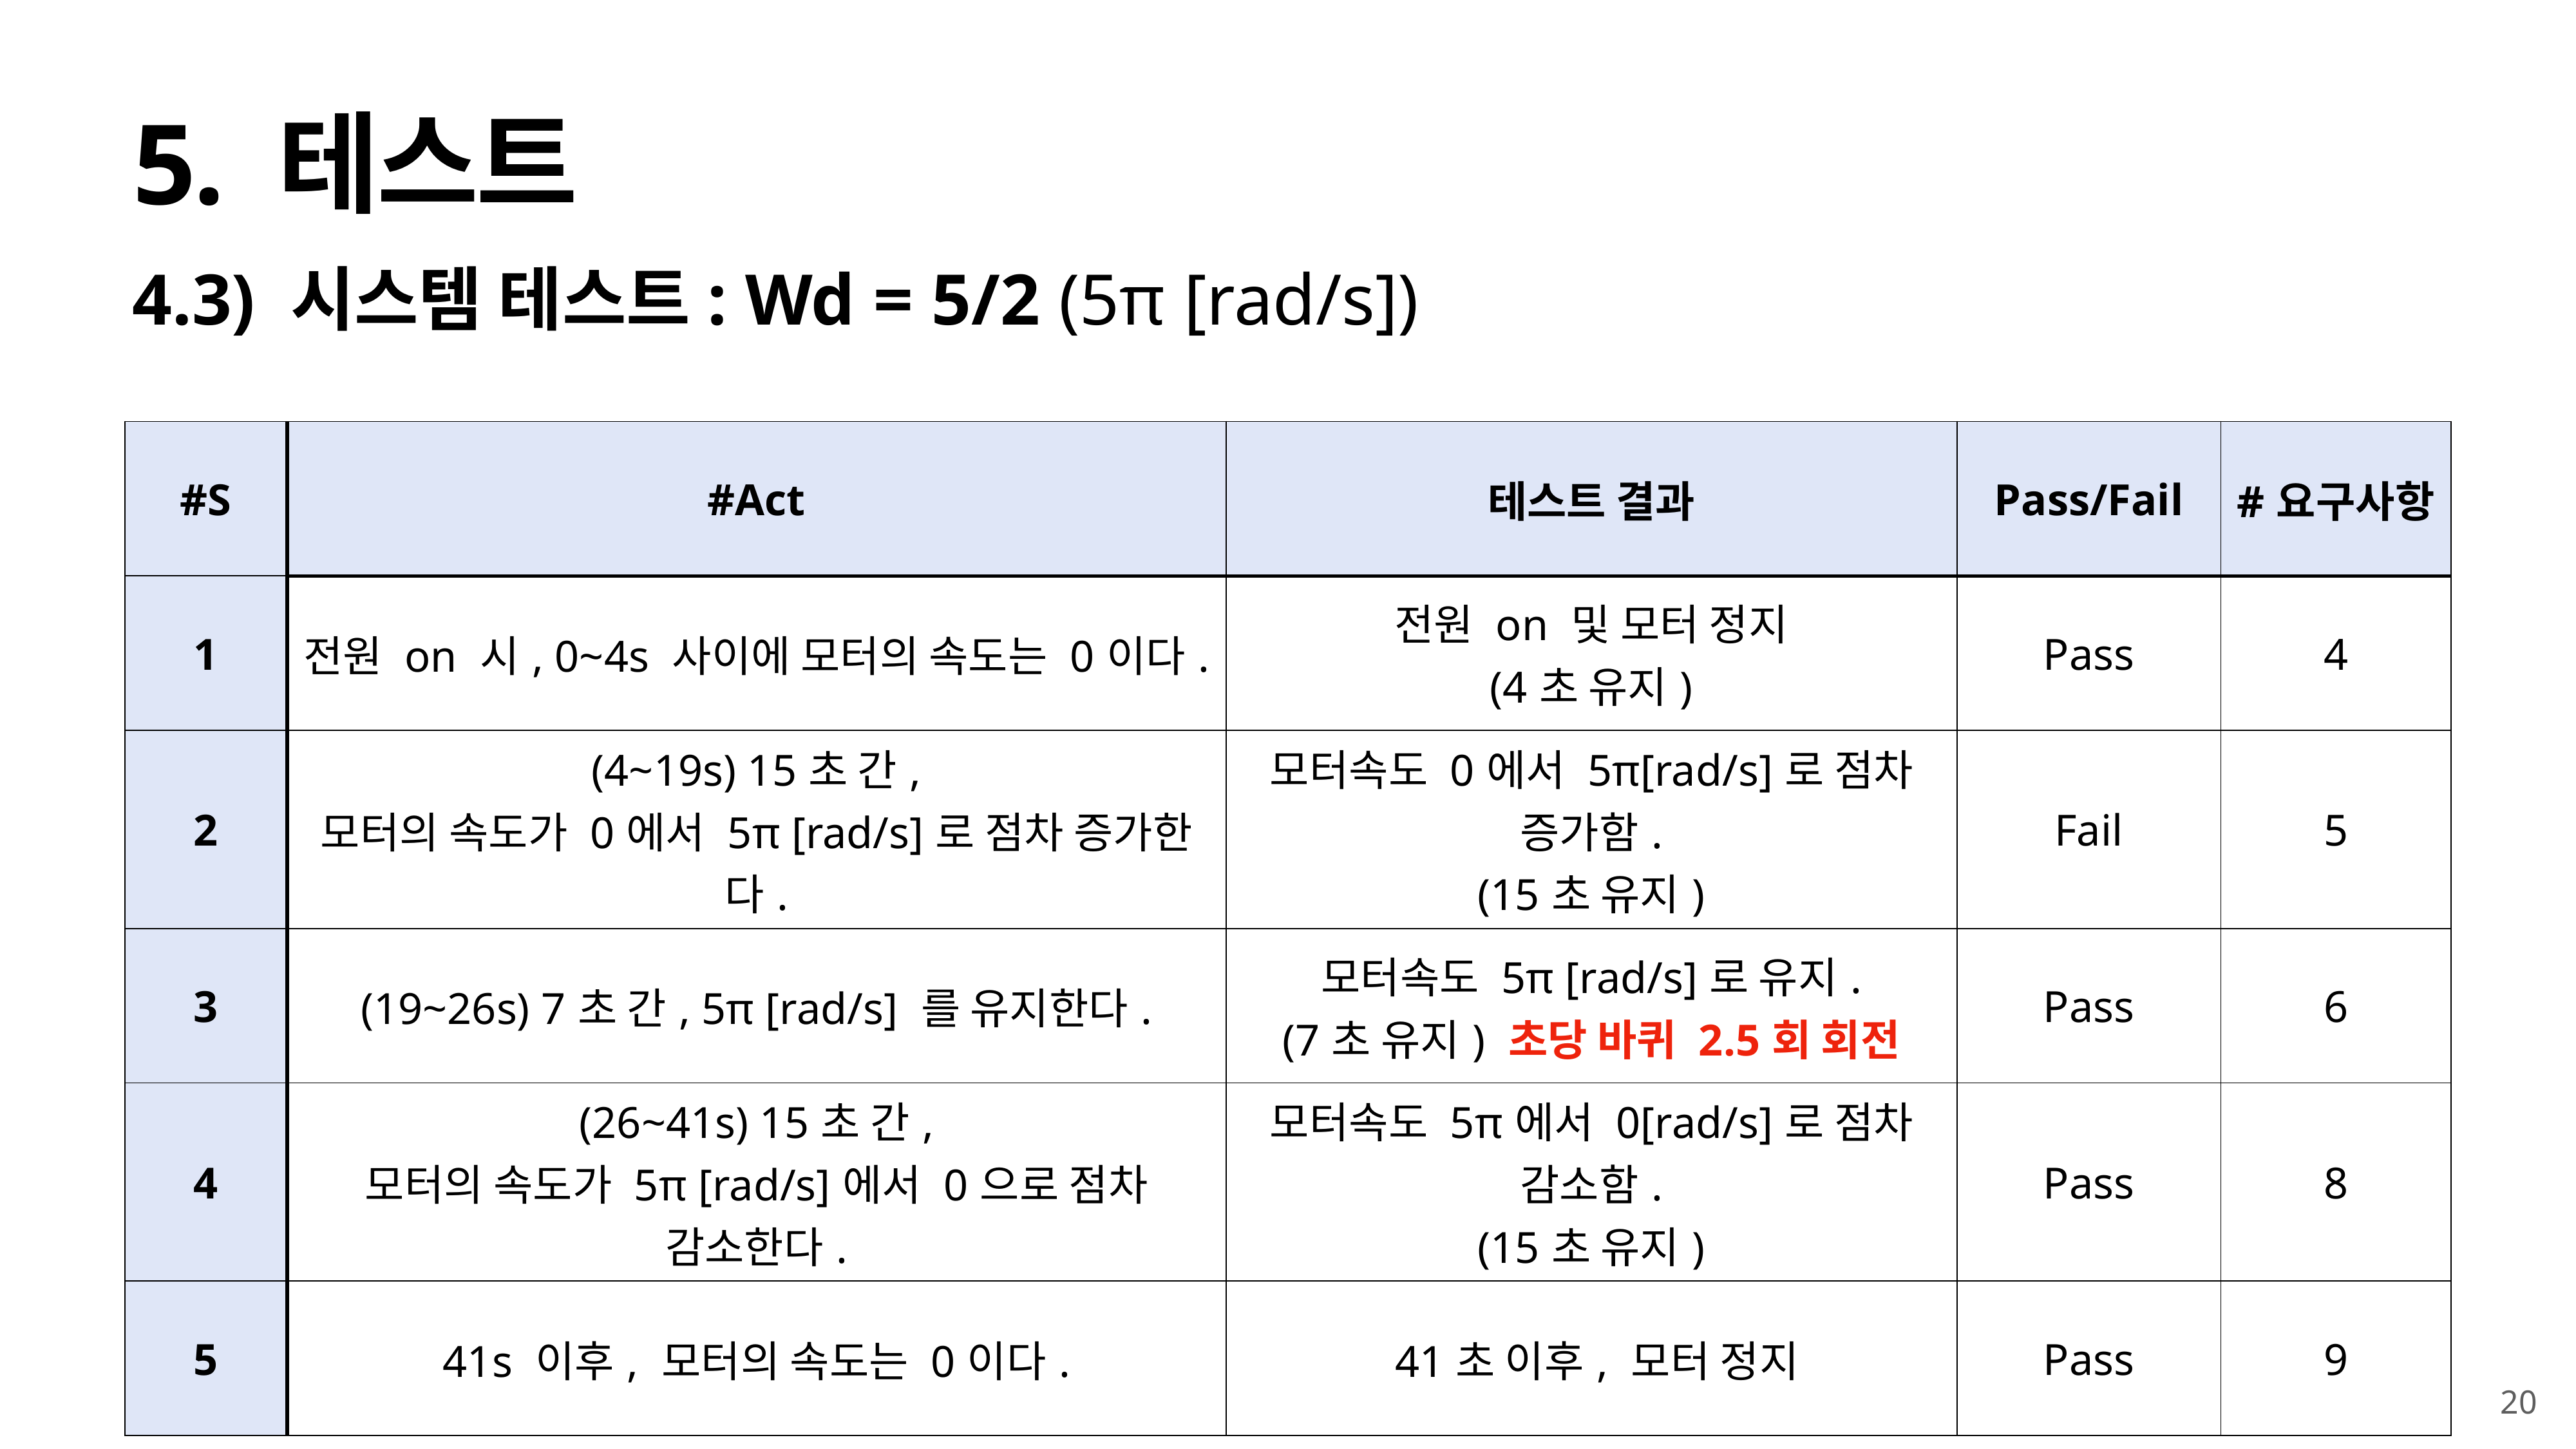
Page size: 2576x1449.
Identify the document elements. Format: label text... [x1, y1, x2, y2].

table_cell 1 [126, 576, 285, 730]
table_header #S [126, 422, 285, 575]
table_cell 5 [126, 1282, 285, 1435]
table_cell (26~41s) 15초 간, 모터의 속도가 5π [rad/s]에서 0으로 점차 감소한다. [289, 1083, 1226, 1280]
table_header #요구사항 [2221, 422, 2450, 574]
table_header #Act [289, 422, 1226, 574]
table_cell Pass [1958, 1083, 2221, 1280]
table_cell 모터속도 5π에서 0[rad/s]로 점차 감소함. (15초 유지) [1227, 1083, 1956, 1280]
table_cell Fail [1958, 731, 2221, 928]
table_cell 4 [126, 1083, 285, 1280]
table_cell (4~19s) 15초 간, 모터의 속도가 0에서 5π [rad/s]로 점차 증가한다. [289, 731, 1226, 928]
table_cell 9 [2221, 1282, 2450, 1435]
table_cell 5 [2221, 731, 2450, 928]
table_header Pass/Fail [1958, 422, 2221, 574]
table_header 테스트 결과 [1227, 422, 1956, 574]
table_cell 3 [126, 929, 285, 1083]
table_cell 41s 이후, 모터의 속도는 0이다. [289, 1282, 1226, 1435]
table_cell 2 [126, 731, 285, 928]
table_cell 모터속도 5π [rad/s]로 유지. (7초 유지) 초당 바퀴 2.5회 회전 [1227, 929, 1956, 1083]
table_cell Pass [1958, 929, 2221, 1083]
text_box 20 [2495, 1376, 2543, 1426]
title 5. 테스트 [127, 113, 2449, 250]
table_cell 전원 on 및 모터 정지 (4초 유지) [1227, 578, 1956, 730]
table_cell (19~26s) 7초 간, 5π [rad/s] 를 유지한다. [289, 929, 1226, 1083]
table_cell 41초 이후, 모터 정지 [1227, 1282, 1956, 1435]
list 4.3) 시스템 테스트: Wd = 5/2 (5π [rad/s]) [127, 250, 2449, 350]
table_cell 전원 on 시, 0~4s 사이에 모터의 속도는 0이다. [289, 578, 1226, 730]
table_cell 6 [2221, 929, 2450, 1083]
table_cell Pass [1958, 578, 2221, 730]
table_cell 4 [2221, 578, 2450, 730]
table_cell 8 [2221, 1083, 2450, 1280]
table_cell Pass [1958, 1282, 2221, 1435]
table_cell 모터속도 0에서 5π[rad/s]로 점차 증가함. (15초 유지) [1227, 731, 1956, 928]
